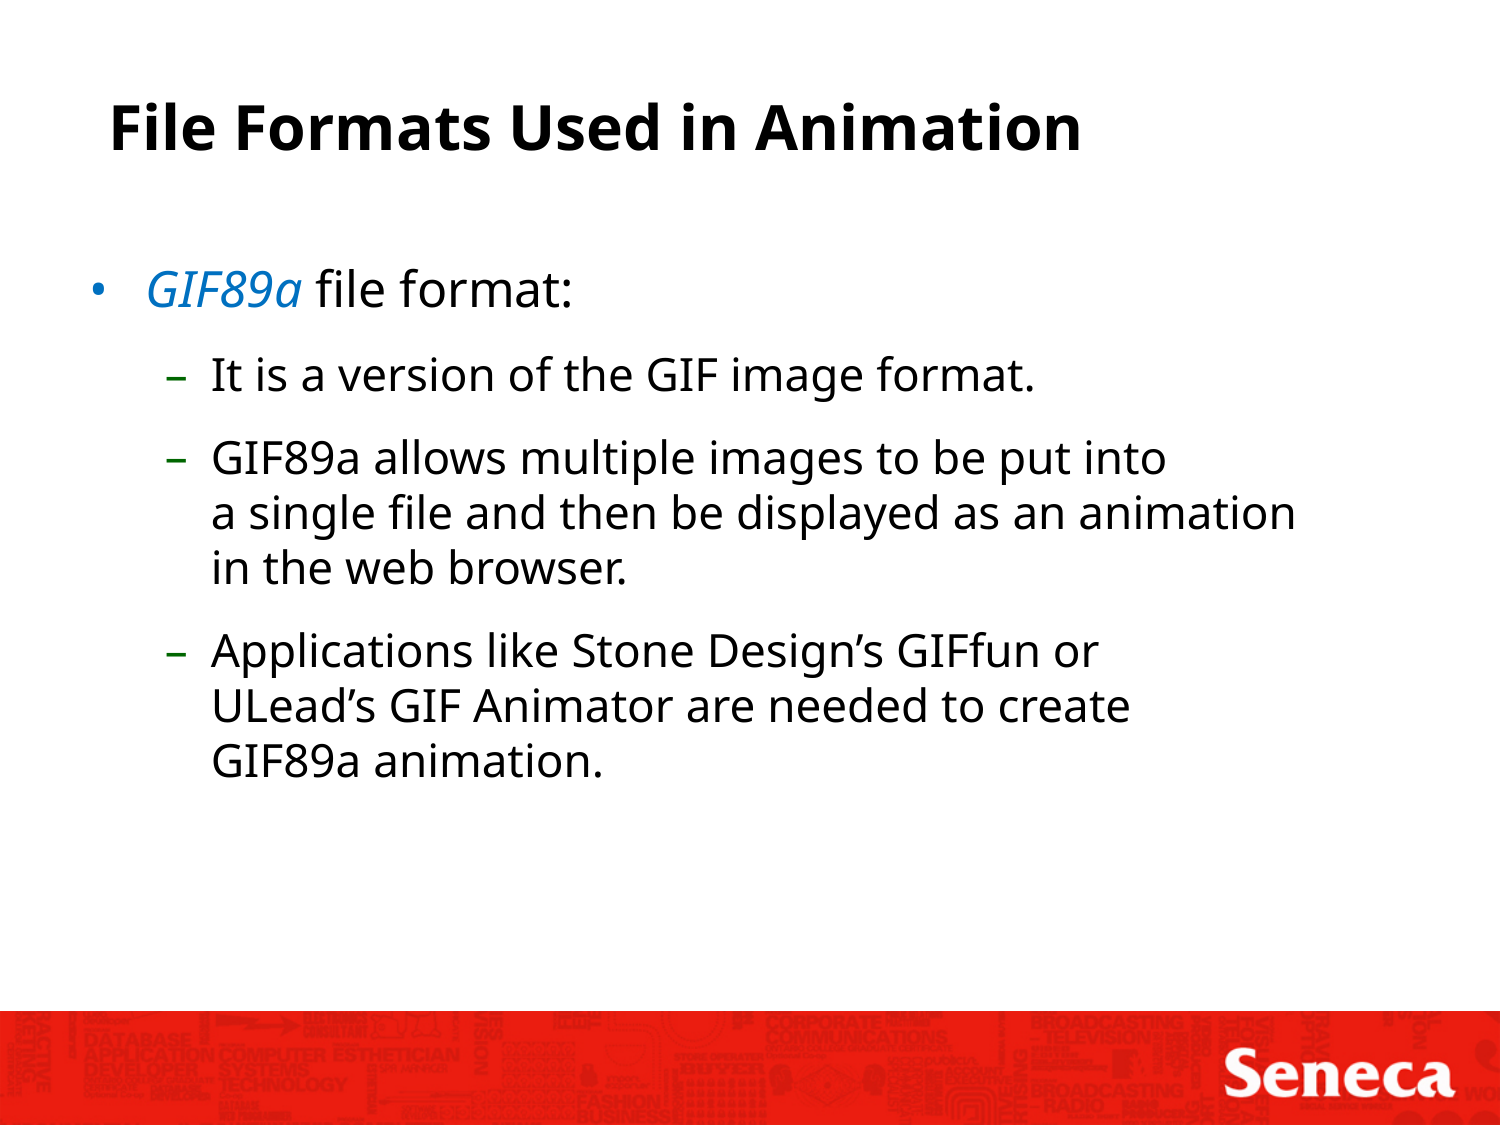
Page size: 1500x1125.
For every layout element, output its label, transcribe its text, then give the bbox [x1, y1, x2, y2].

text_box GIF89a file format: It is a version of the GIF image format. GIF89a allows multiple images to be put into a single file and then be displayed as an animation in the web browser. Applications like Stone Design’s GIFfun or ULead’s GIF Animator are needed to create GIF89a animation. [74, 249, 1425, 1063]
text_box File Formats Used in Animation [93, 42, 1406, 208]
picture [0, 1011, 1500, 1125]
